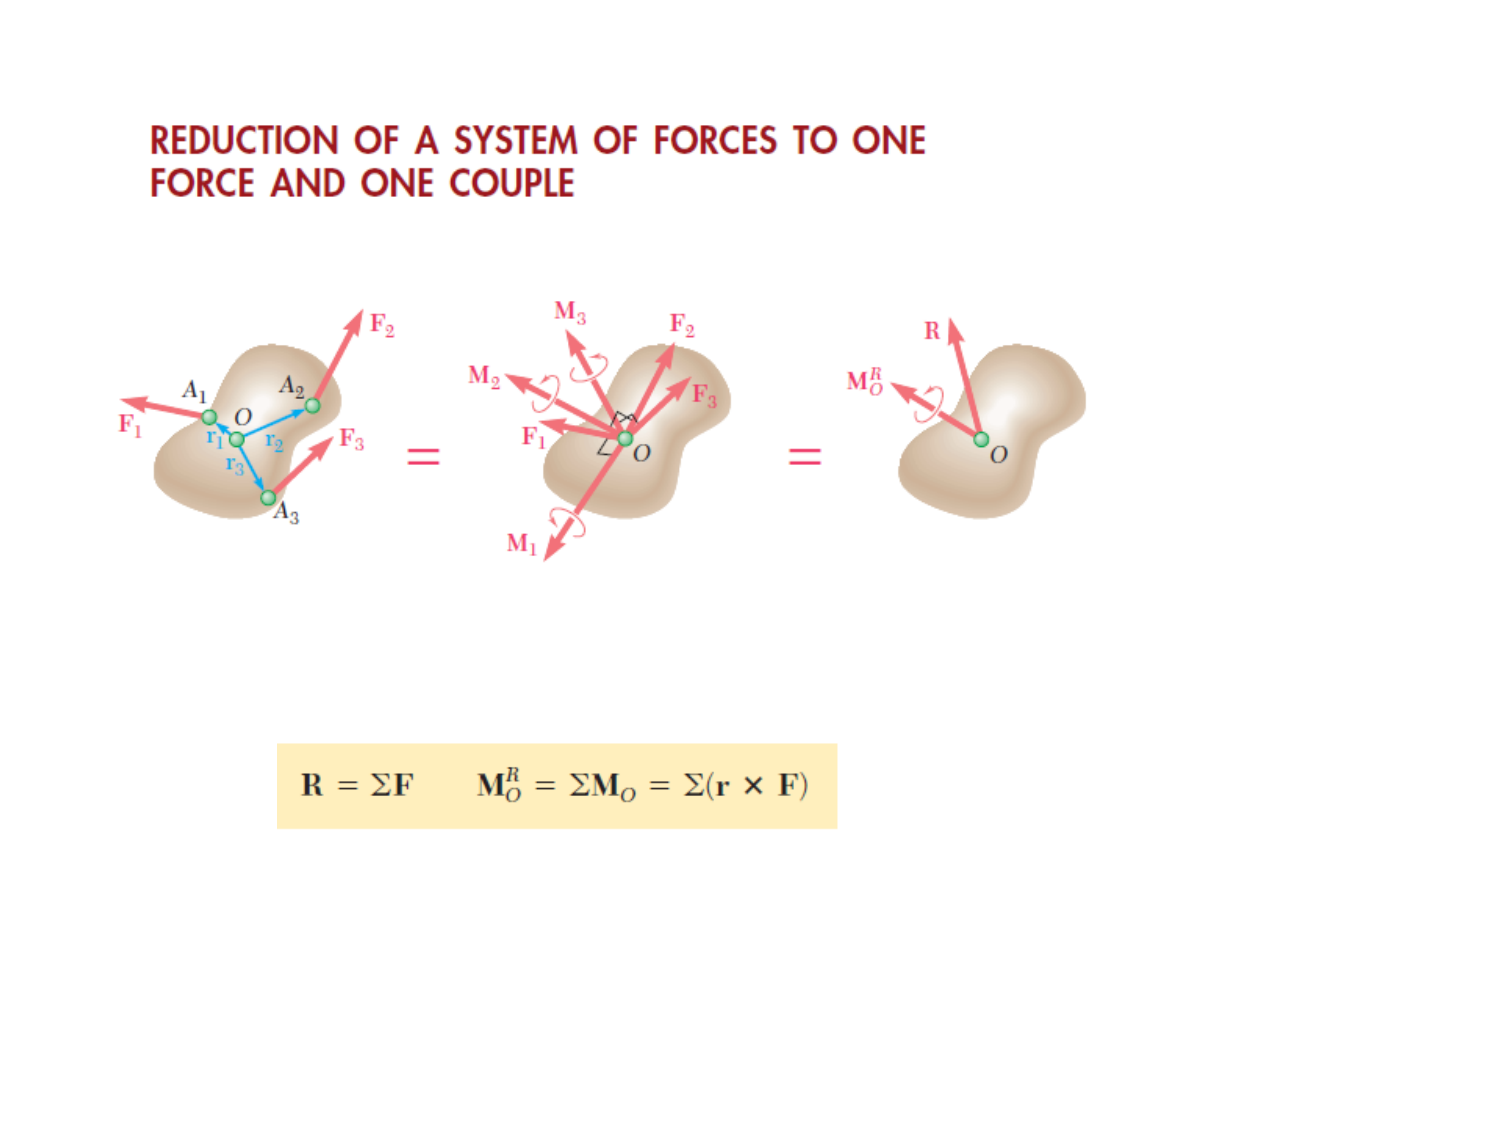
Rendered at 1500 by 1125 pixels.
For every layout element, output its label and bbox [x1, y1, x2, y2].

picture [277, 739, 844, 834]
picture [135, 113, 968, 208]
picture [76, 278, 1170, 578]
